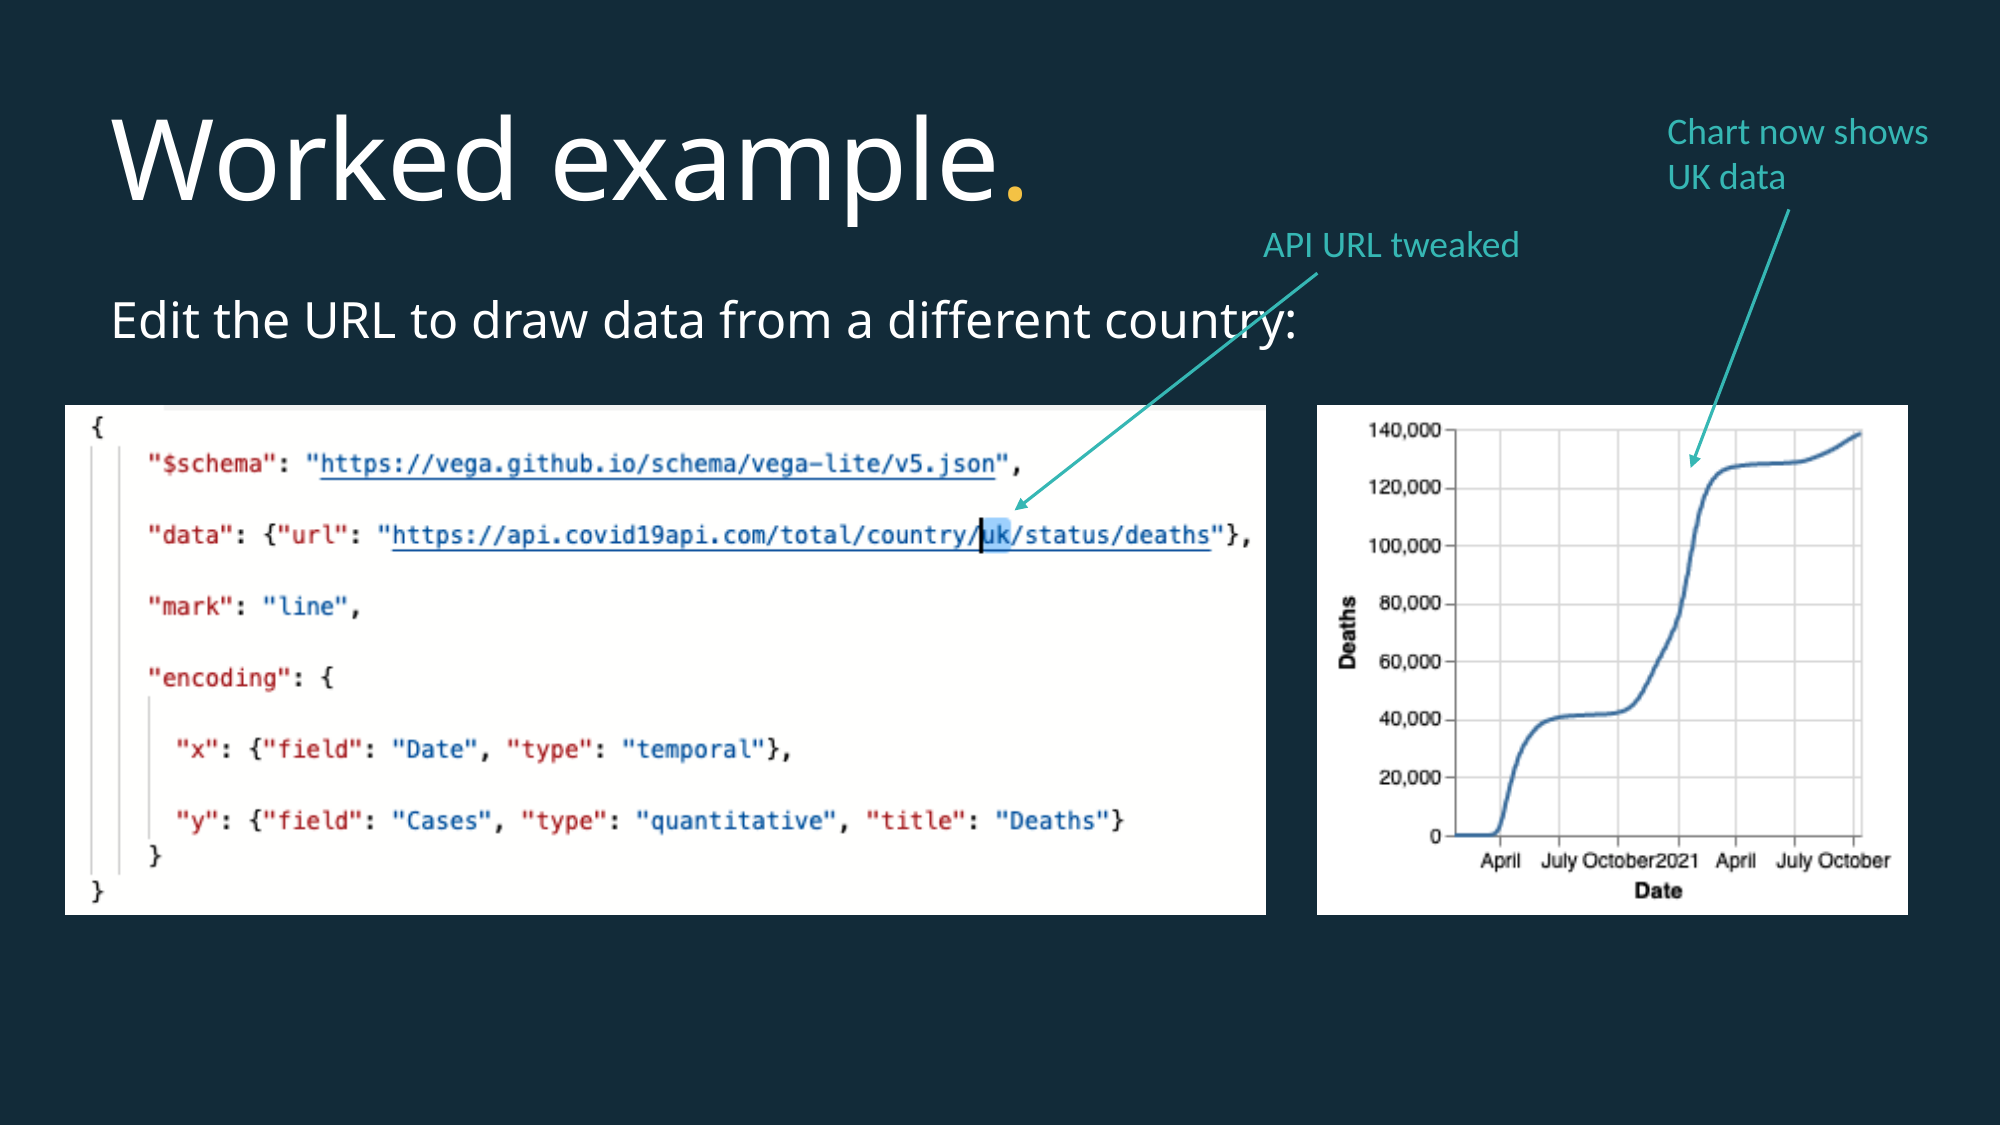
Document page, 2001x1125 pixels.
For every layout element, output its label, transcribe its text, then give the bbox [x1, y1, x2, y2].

text_box API URL tweaked [1248, 212, 1570, 273]
picture [65, 405, 1266, 915]
text_box Chart now shows UK data [1652, 100, 1974, 205]
title Worked example. [95, 55, 1821, 250]
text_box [1014, 273, 1318, 511]
picture [1317, 405, 1908, 915]
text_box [1690, 209, 1789, 468]
list Edit the URL to draw data from a different country: [95, 250, 1974, 1043]
